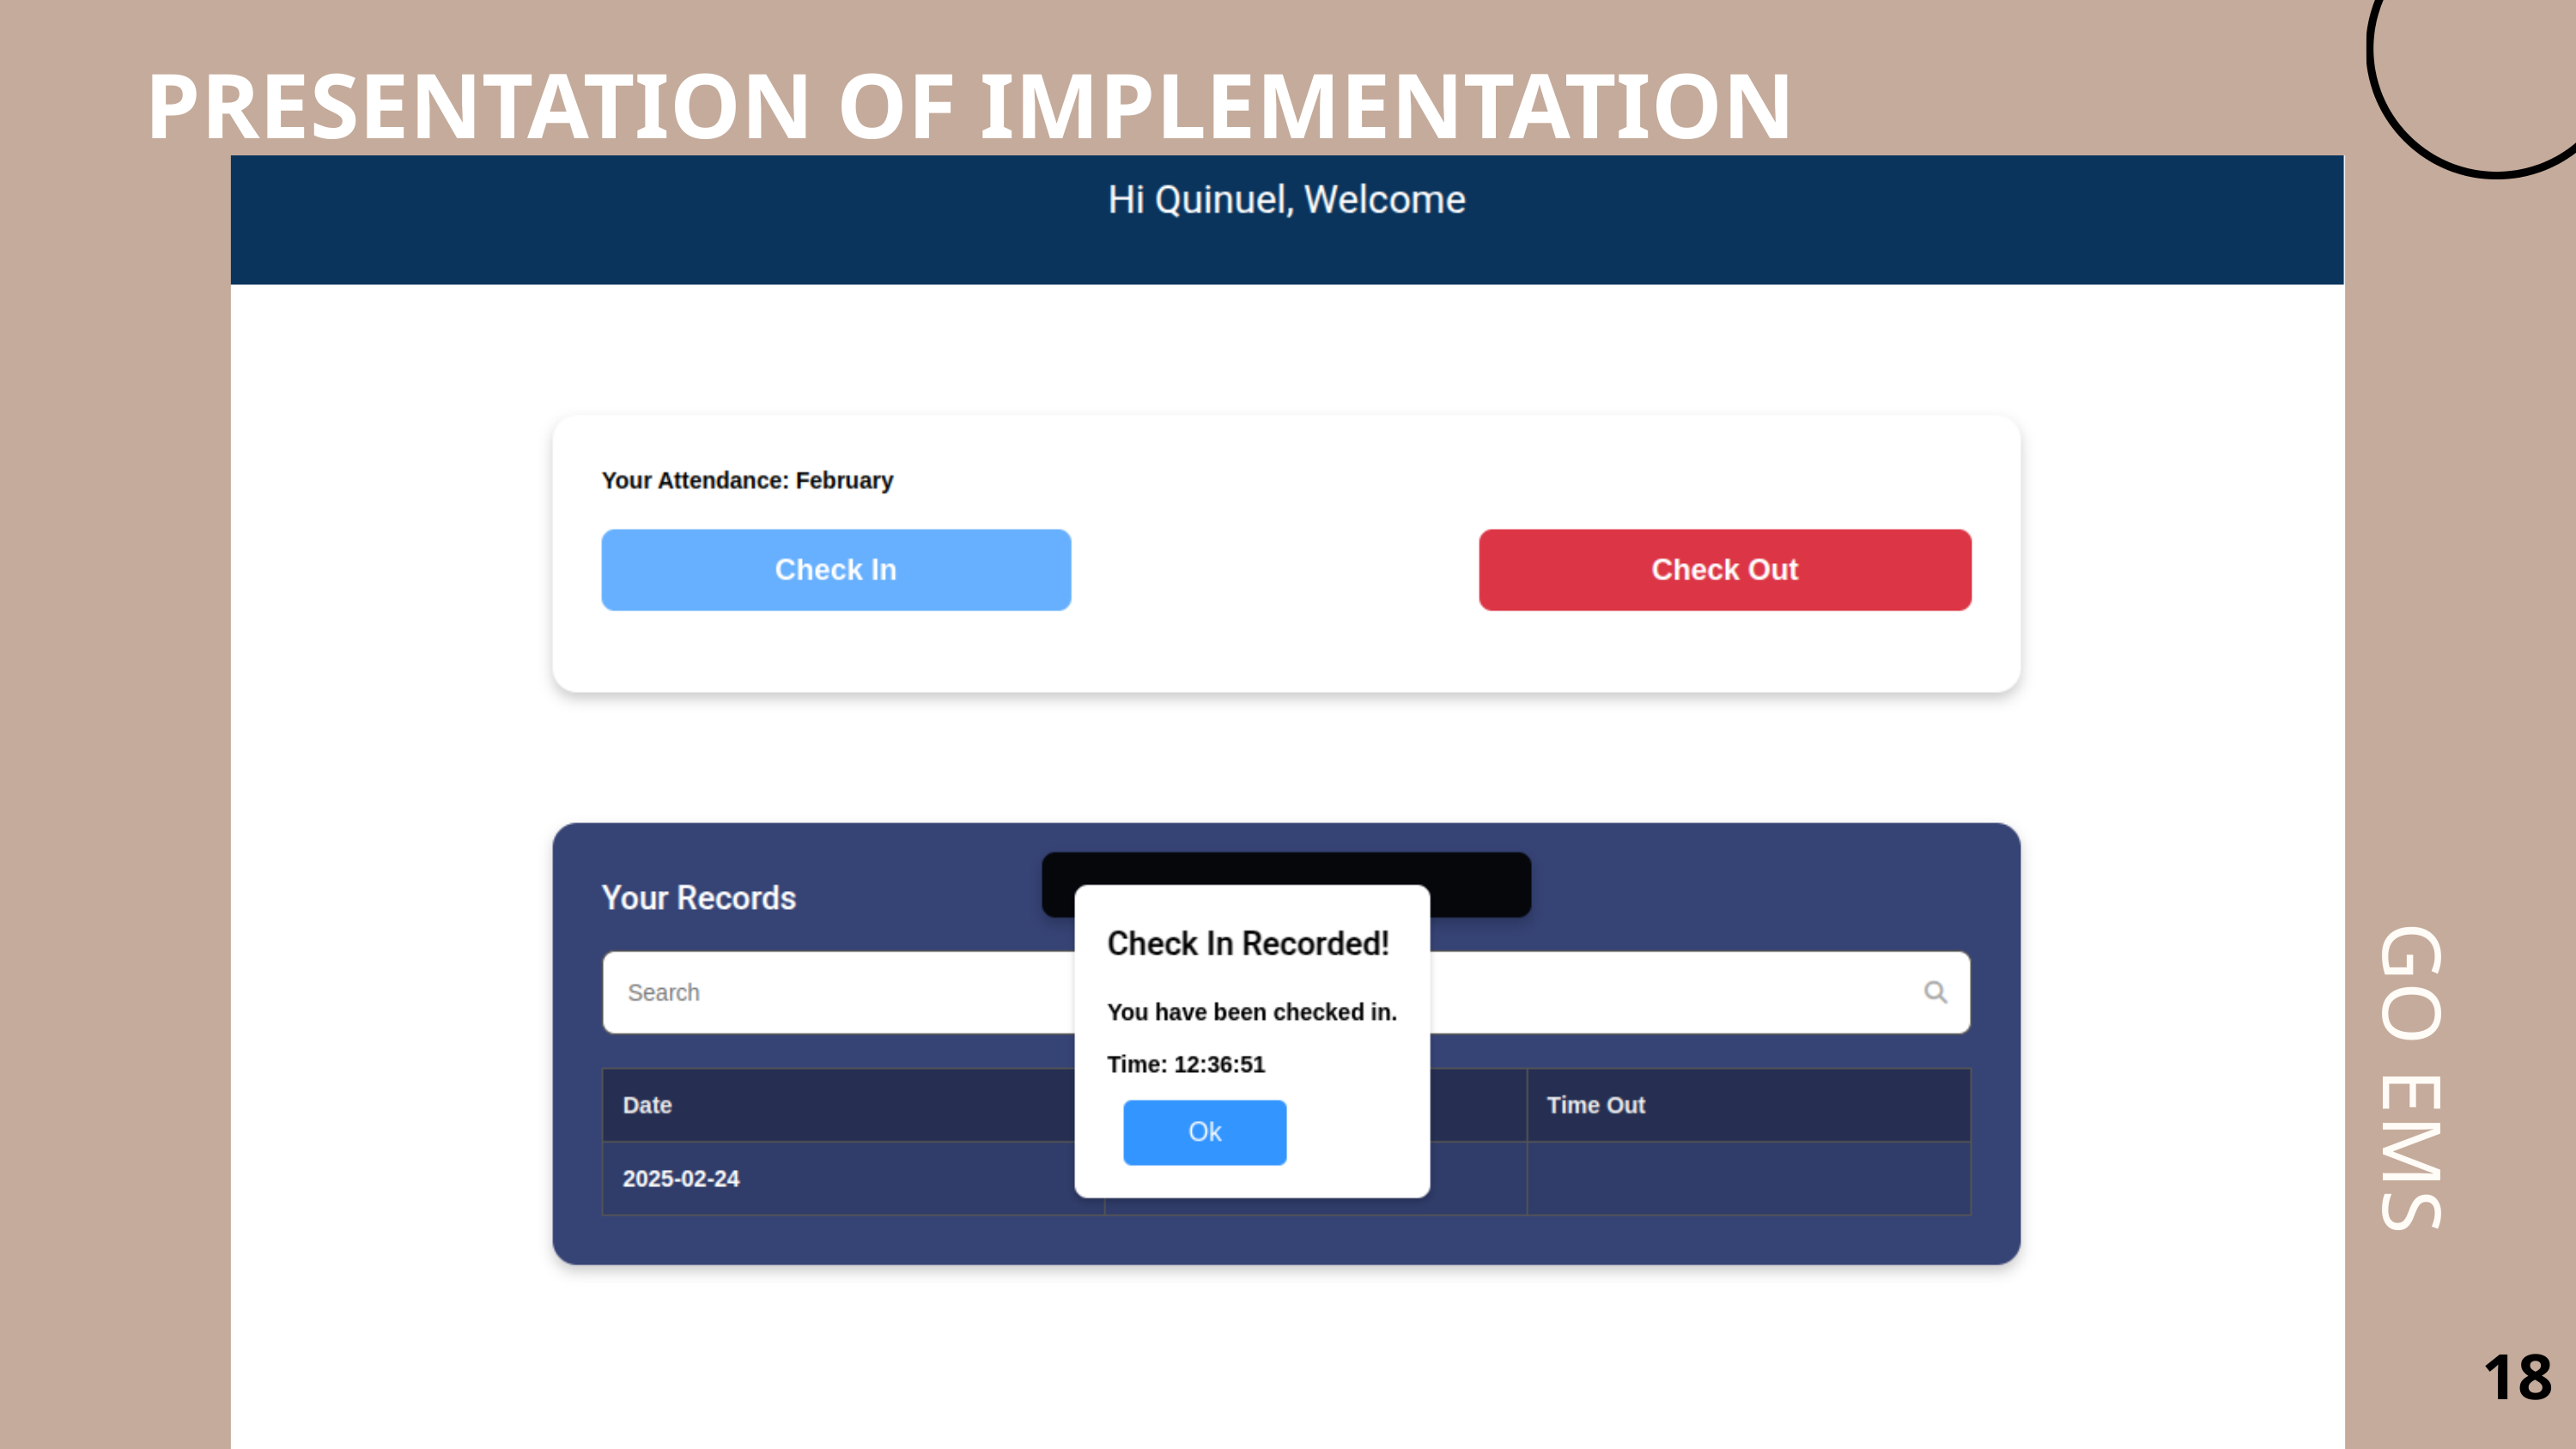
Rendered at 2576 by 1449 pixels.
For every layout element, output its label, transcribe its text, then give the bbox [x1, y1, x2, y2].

text_box GO EMS [2366, 214, 2476, 1235]
text_box [2366, 0, 2576, 179]
text_box 18 [2464, 1325, 2572, 1413]
text_box PRESENTATION OF IMPLEMENTATION [144, 45, 1907, 157]
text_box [230, 155, 2346, 1449]
